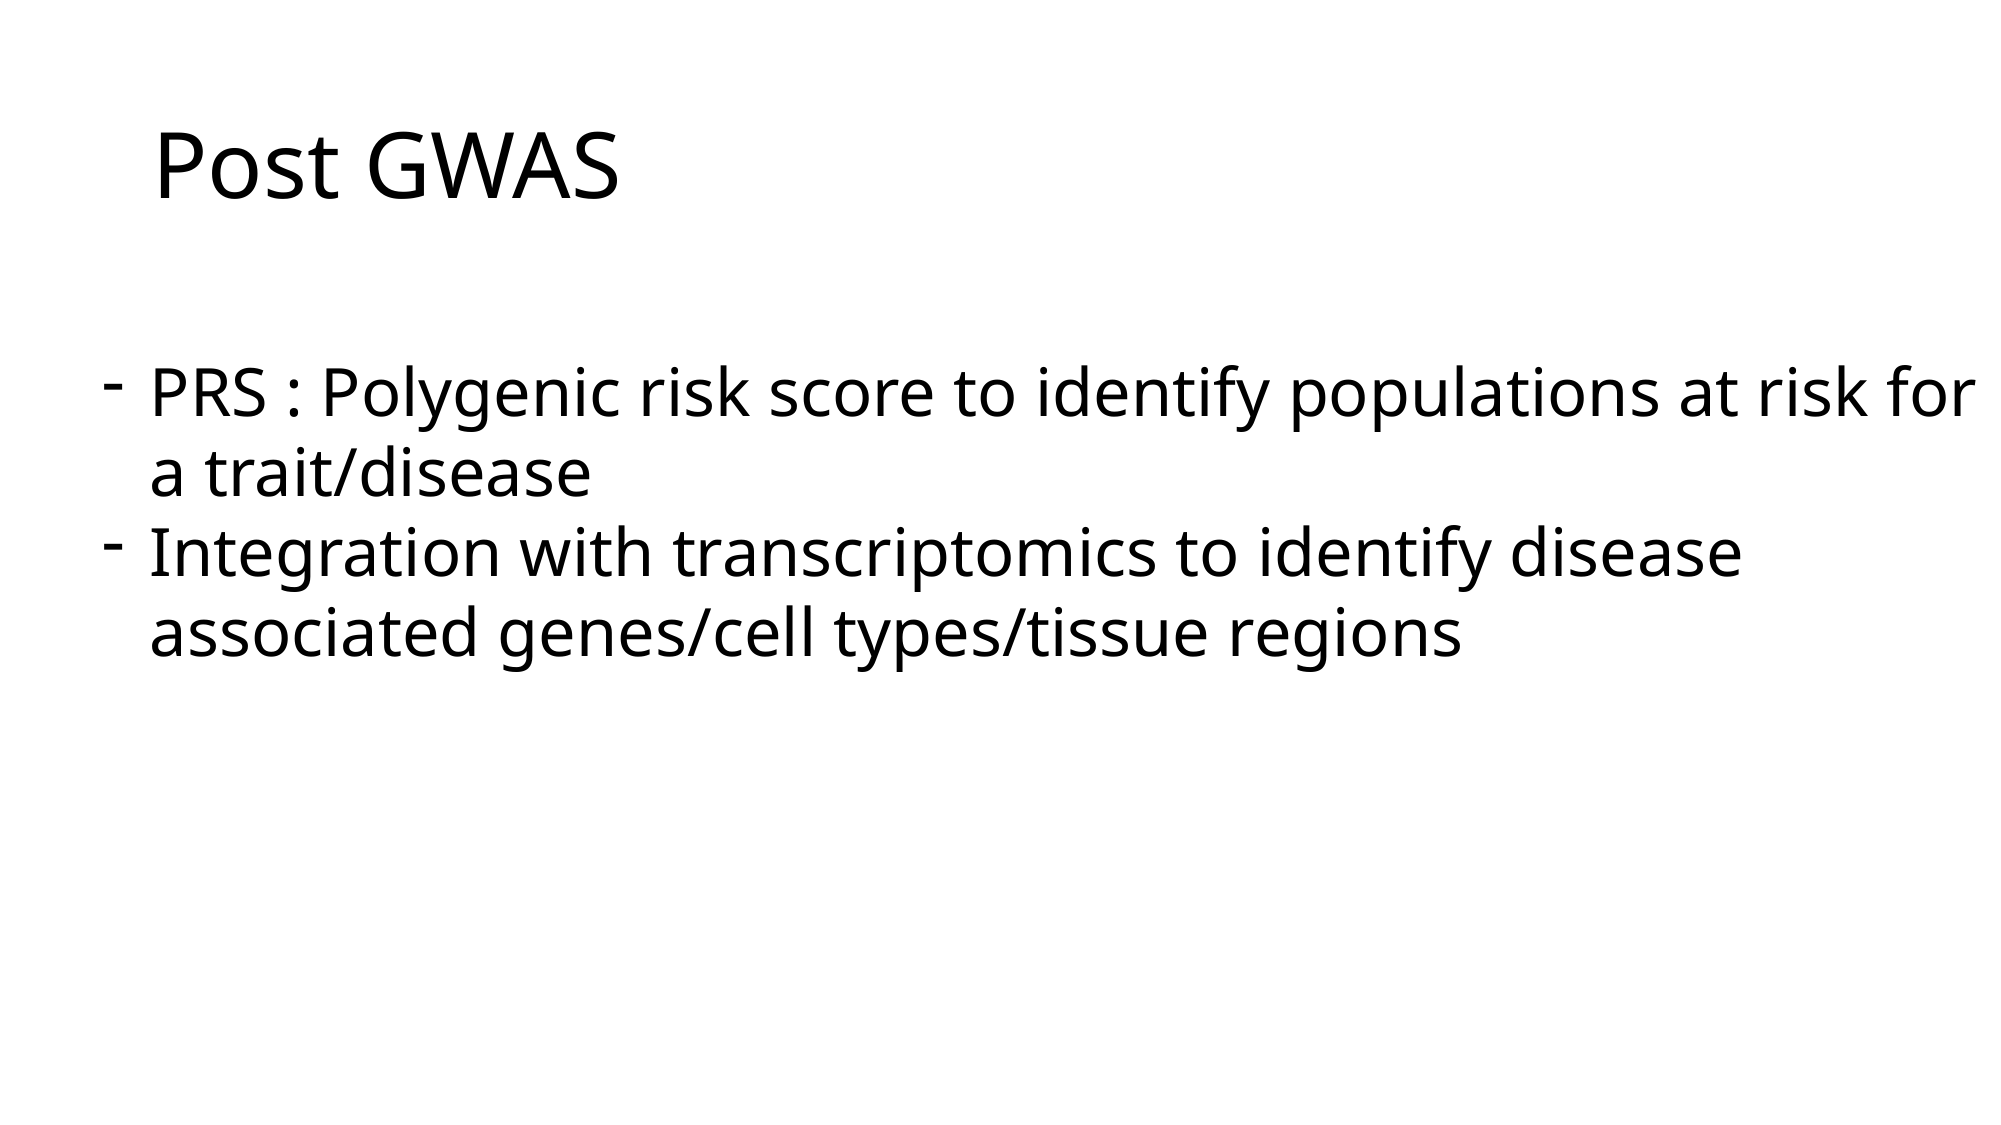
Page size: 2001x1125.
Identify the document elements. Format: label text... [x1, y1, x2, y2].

title Post GWAS [137, 59, 1863, 278]
text_box PRS : Polygenic risk score to identify populations at risk for a trait/disease Integration with transcriptomics to identify disease associated genes/cell types/tissue regions [88, 342, 2000, 678]
